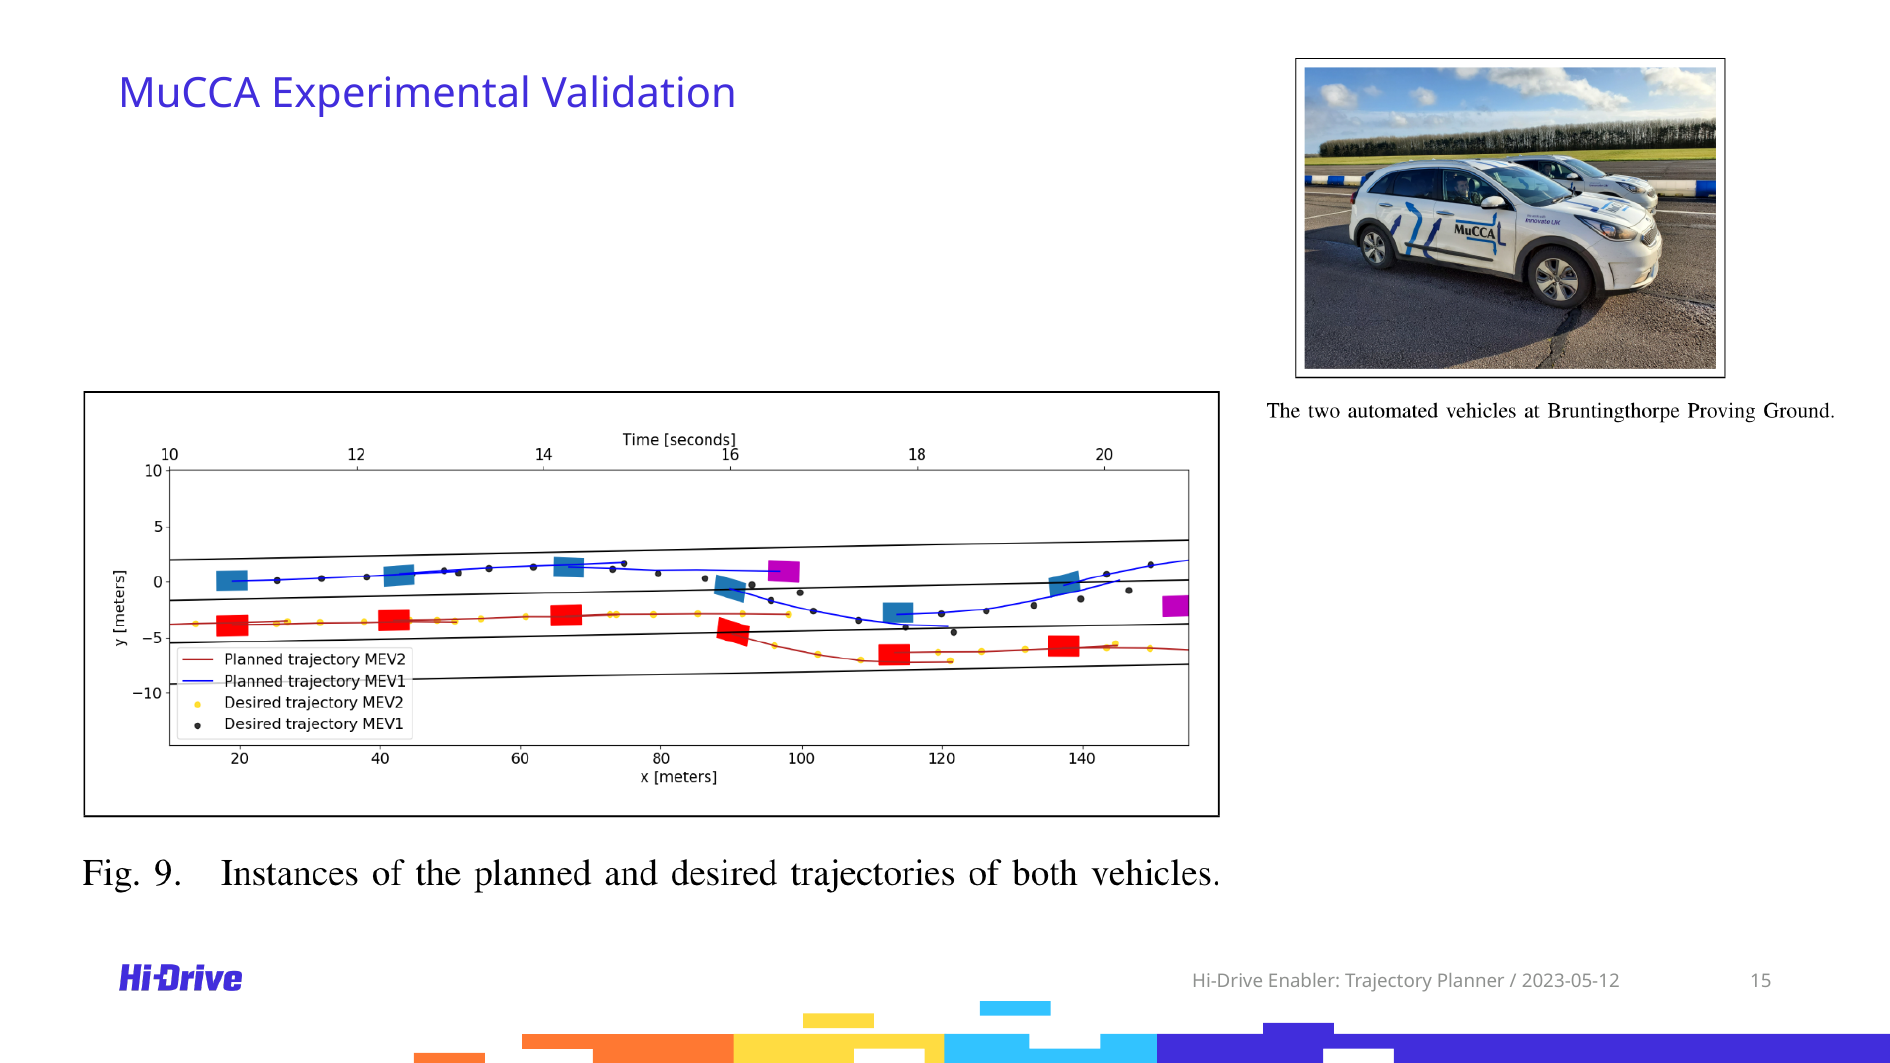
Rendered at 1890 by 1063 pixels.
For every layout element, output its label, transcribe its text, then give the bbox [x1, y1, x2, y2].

title MuCCA Experimental Validation [118, 71, 1169, 117]
slide_number 15 [1653, 972, 1772, 990]
picture [119, 964, 242, 991]
footer Hi-Drive Enabler: Trajectory Planner / 2023-05-12 [719, 972, 1620, 990]
picture [51, 45, 1841, 920]
